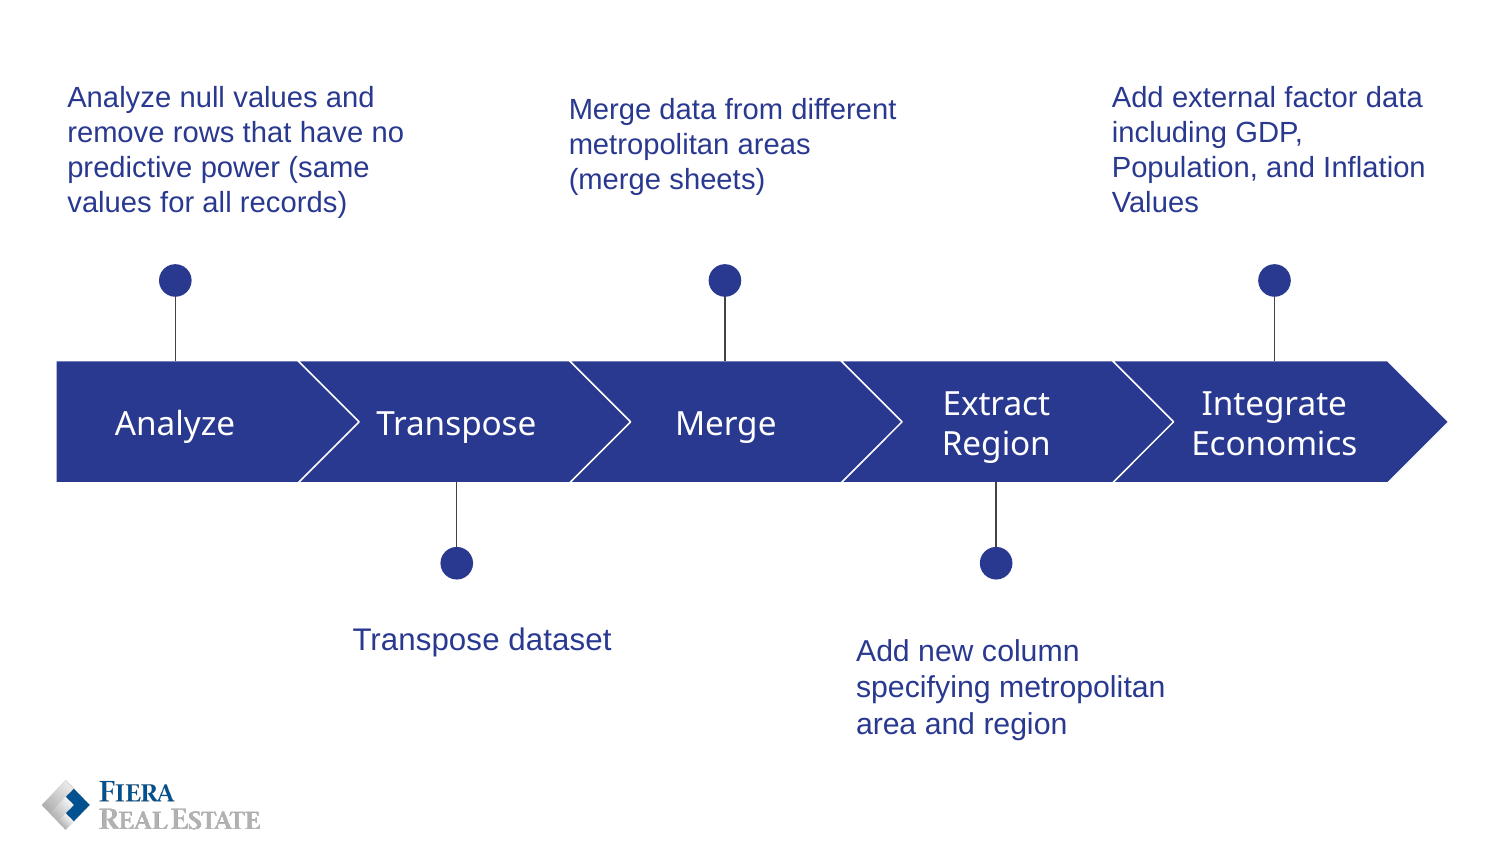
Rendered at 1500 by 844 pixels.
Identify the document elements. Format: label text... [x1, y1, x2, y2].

list Transpose dataset [262, 604, 631, 754]
text_box [840, 360, 1166, 484]
list Merge data from different metropolitan areas (merge sheets) [553, 75, 922, 224]
text_box [569, 360, 888, 484]
list Merge [618, 383, 834, 461]
text_box [1112, 360, 1449, 484]
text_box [1257, 263, 1292, 362]
list Analyze null values and remove rows that have no predictive power (same values for all records) [52, 63, 421, 236]
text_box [708, 263, 742, 362]
text_box [297, 360, 618, 484]
list Analyze [55, 383, 295, 461]
text_box [55, 360, 348, 484]
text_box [979, 481, 1013, 580]
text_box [158, 263, 192, 362]
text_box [440, 481, 474, 580]
list Extract Region [888, 383, 1105, 461]
list Transpose [348, 383, 565, 461]
list Add external factor data including GDP, Population, and Inflation Values [1096, 63, 1465, 212]
list Integrate Economics [1166, 383, 1383, 461]
list Add new column specifying metropolitan area and region [841, 616, 1209, 766]
picture [36, 777, 263, 834]
